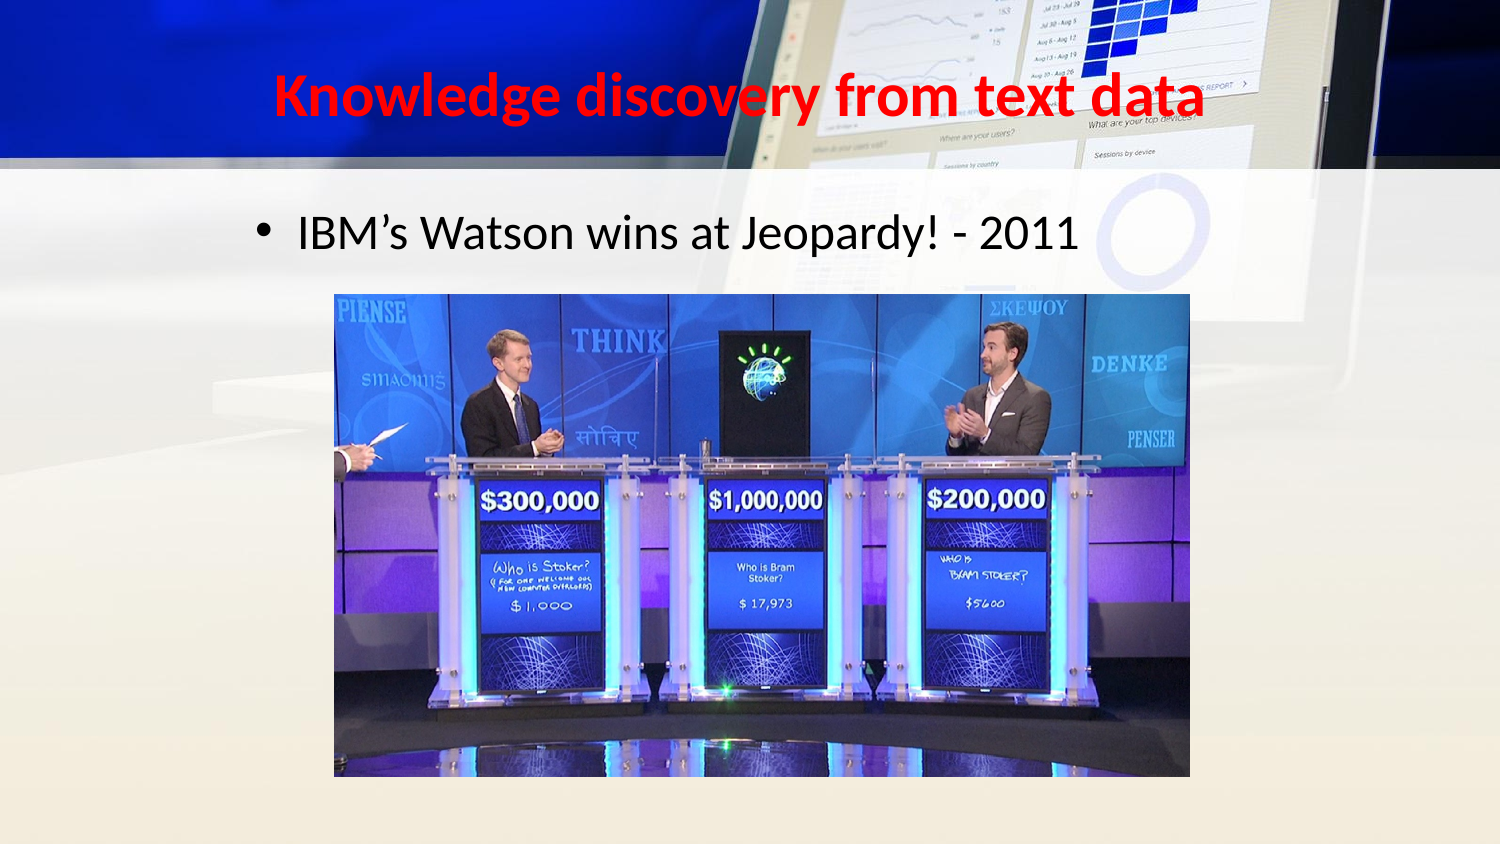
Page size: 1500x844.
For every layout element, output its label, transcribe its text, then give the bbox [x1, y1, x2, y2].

picture [0, 0, 1500, 844]
title Knowledge discovery from text data [242, 0, 1258, 162]
text_box IBM’s Watson wins at Jeopardy! - 2011 [253, 197, 1084, 260]
